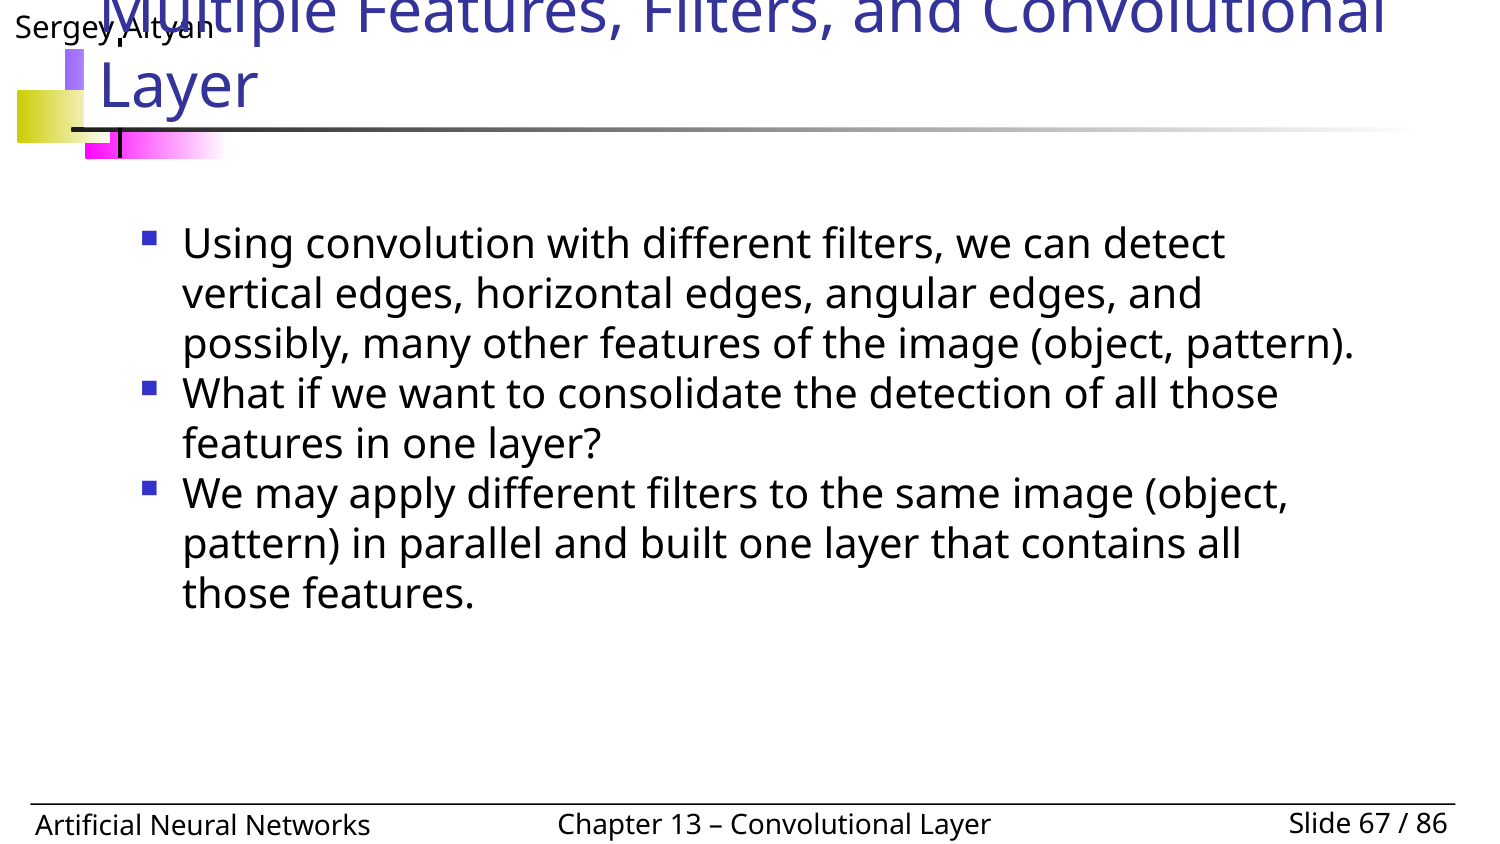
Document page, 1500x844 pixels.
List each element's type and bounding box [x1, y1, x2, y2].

title [83, 46, 1500, 128]
list [125, 209, 1375, 664]
